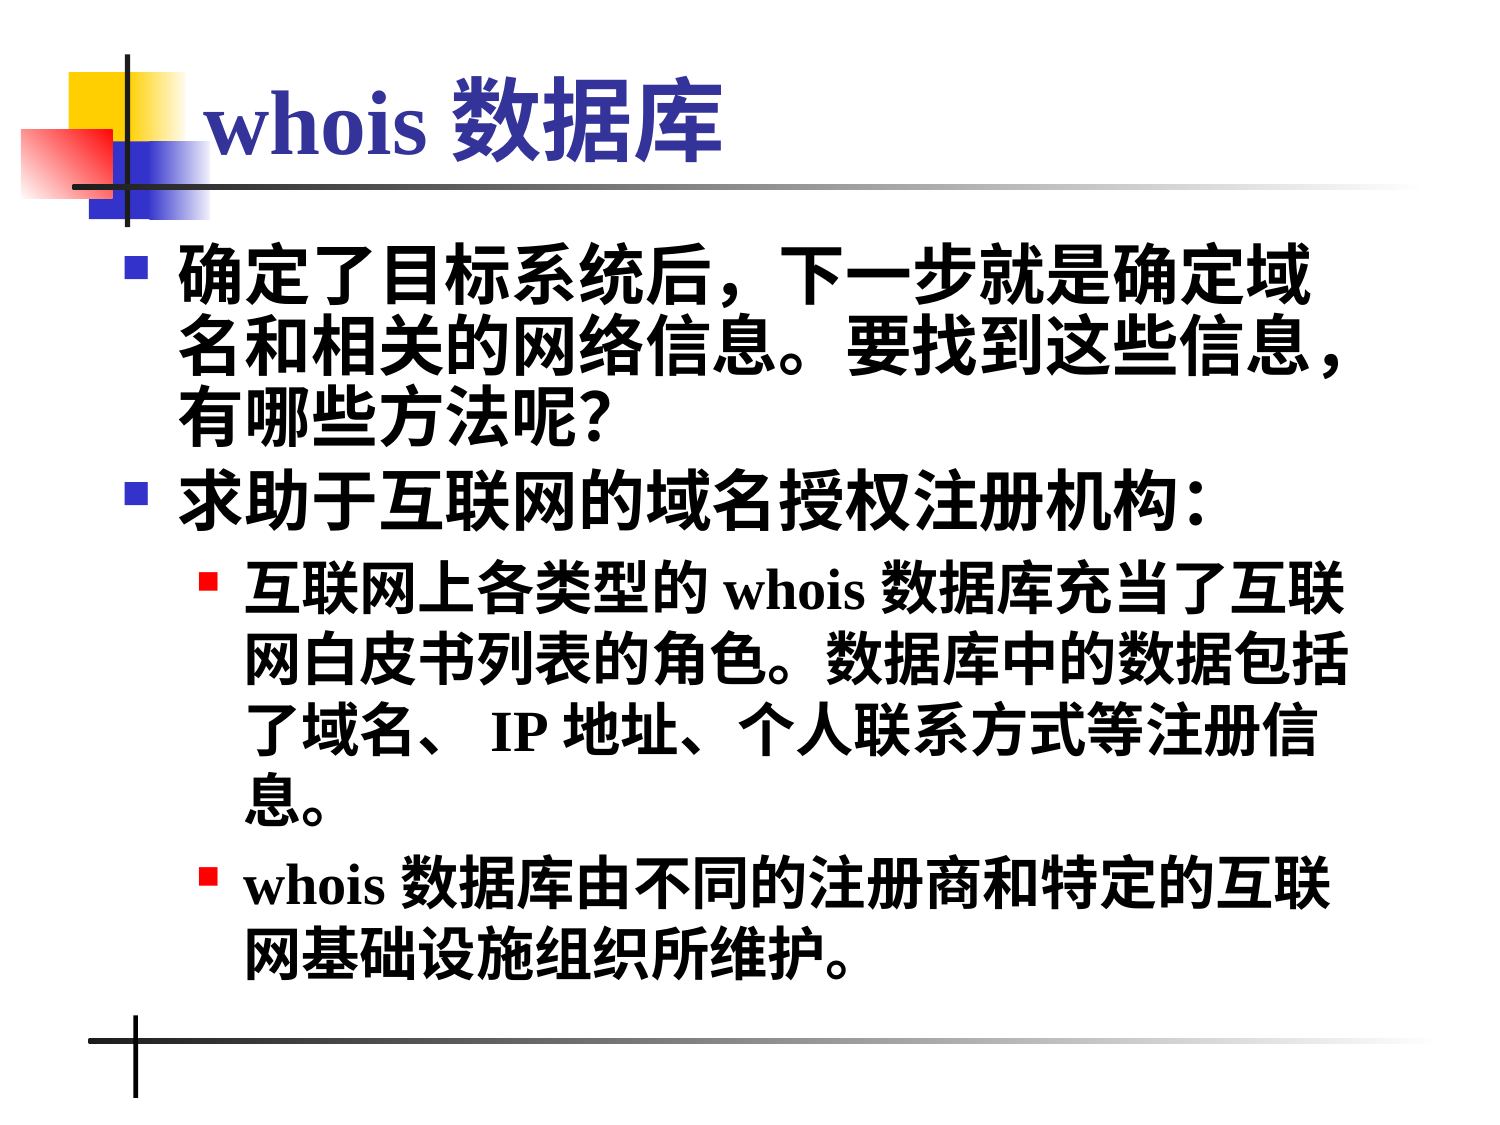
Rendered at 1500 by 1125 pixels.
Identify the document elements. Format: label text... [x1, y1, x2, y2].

list 确定了目标系统后，下一步就是确定域名和相关的网络信息。要找到这些信息，有哪些方法呢？ 求助于互联网的域名授权注册机构： 互联网上各类型的whois数据库充当了互联网白皮书列表的角色。数据库中的数据包括了域名、IP地址、个人联系方式等注册信息。 whois数据库由不同的注册商和特定的互联网基础设施组织所维护。 [106, 234, 1382, 910]
title whois数据库 [188, 23, 1468, 181]
